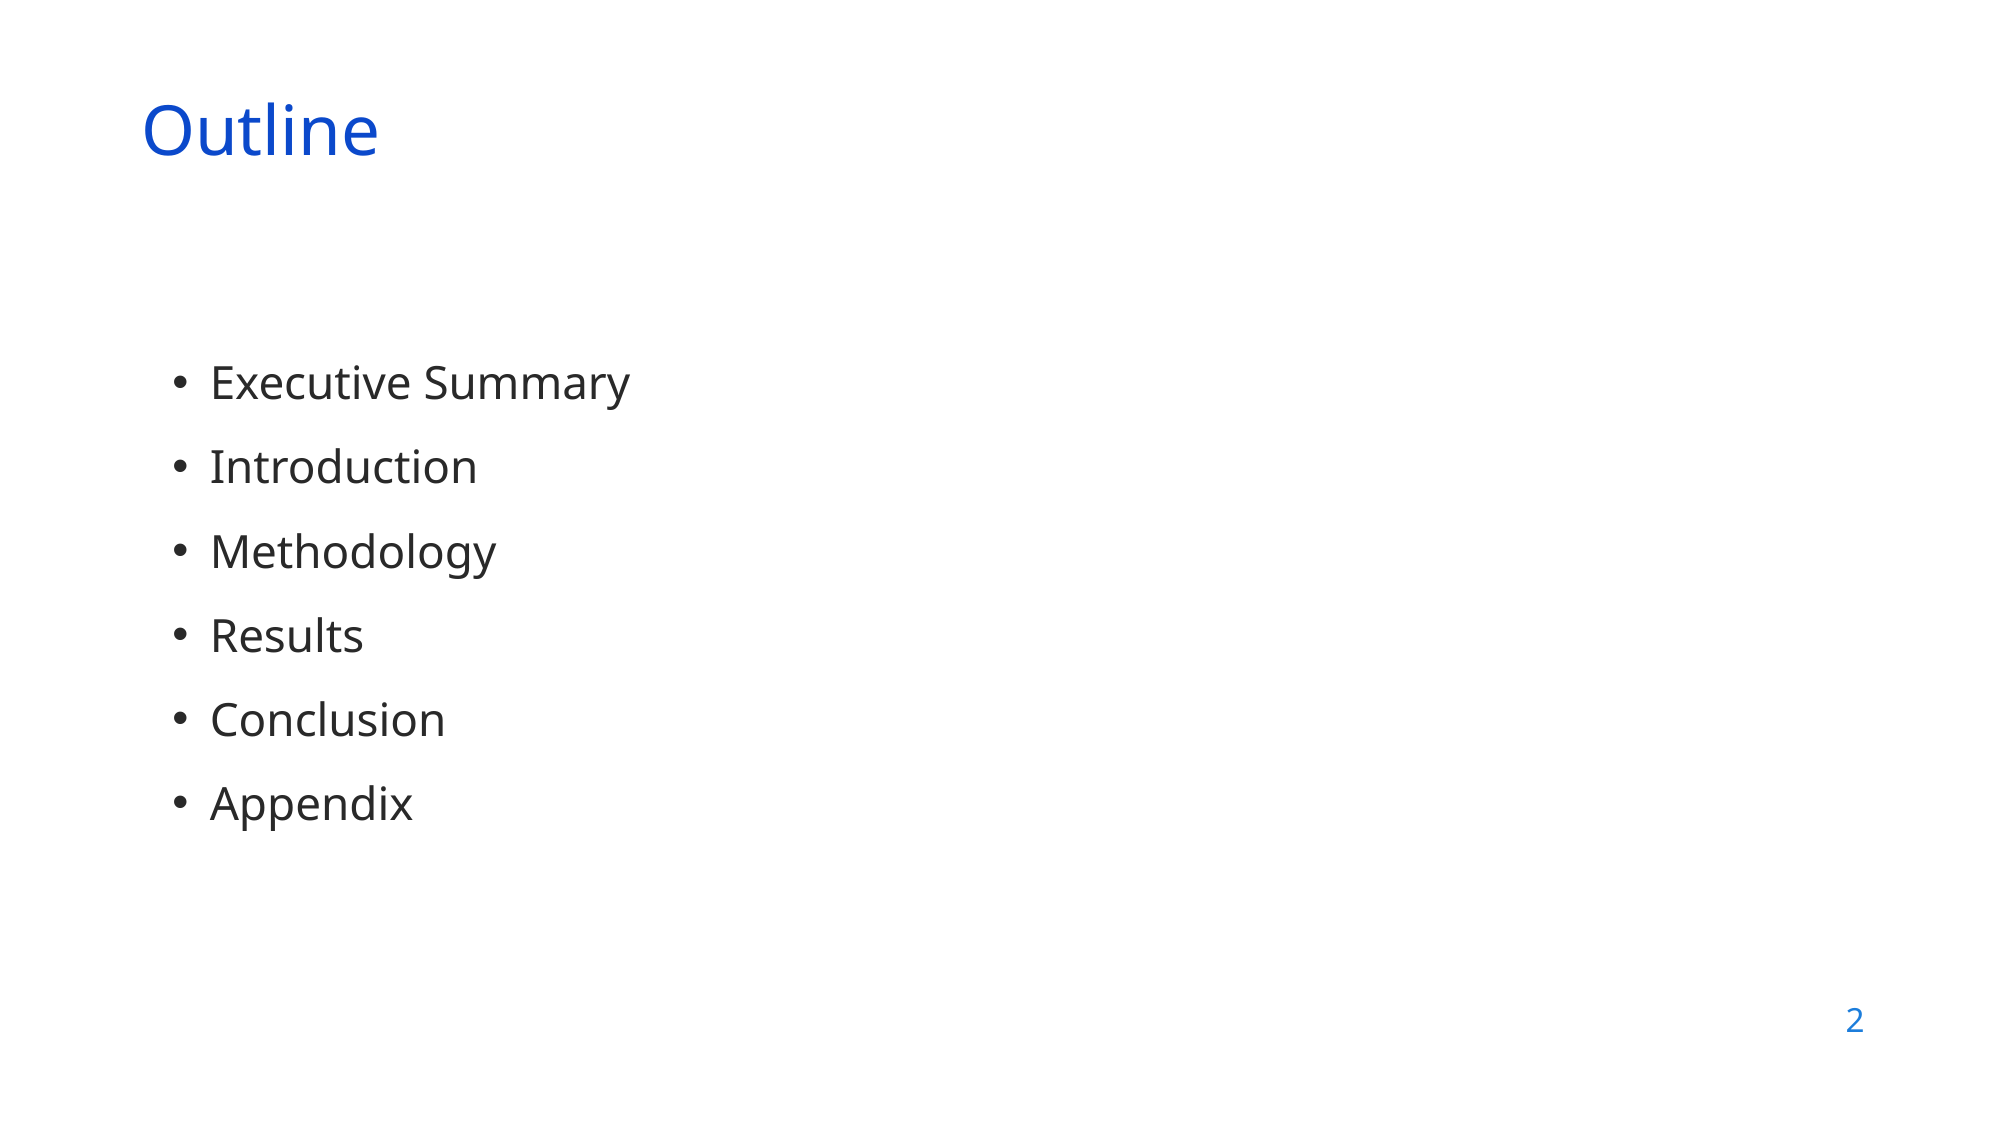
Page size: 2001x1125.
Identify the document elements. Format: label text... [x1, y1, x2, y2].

text_box Executive Summary Introduction Methodology Results Conclusion Appendix [157, 346, 1005, 892]
text_box Outline [126, 88, 1852, 179]
slide_number 2 [1429, 988, 1880, 1055]
